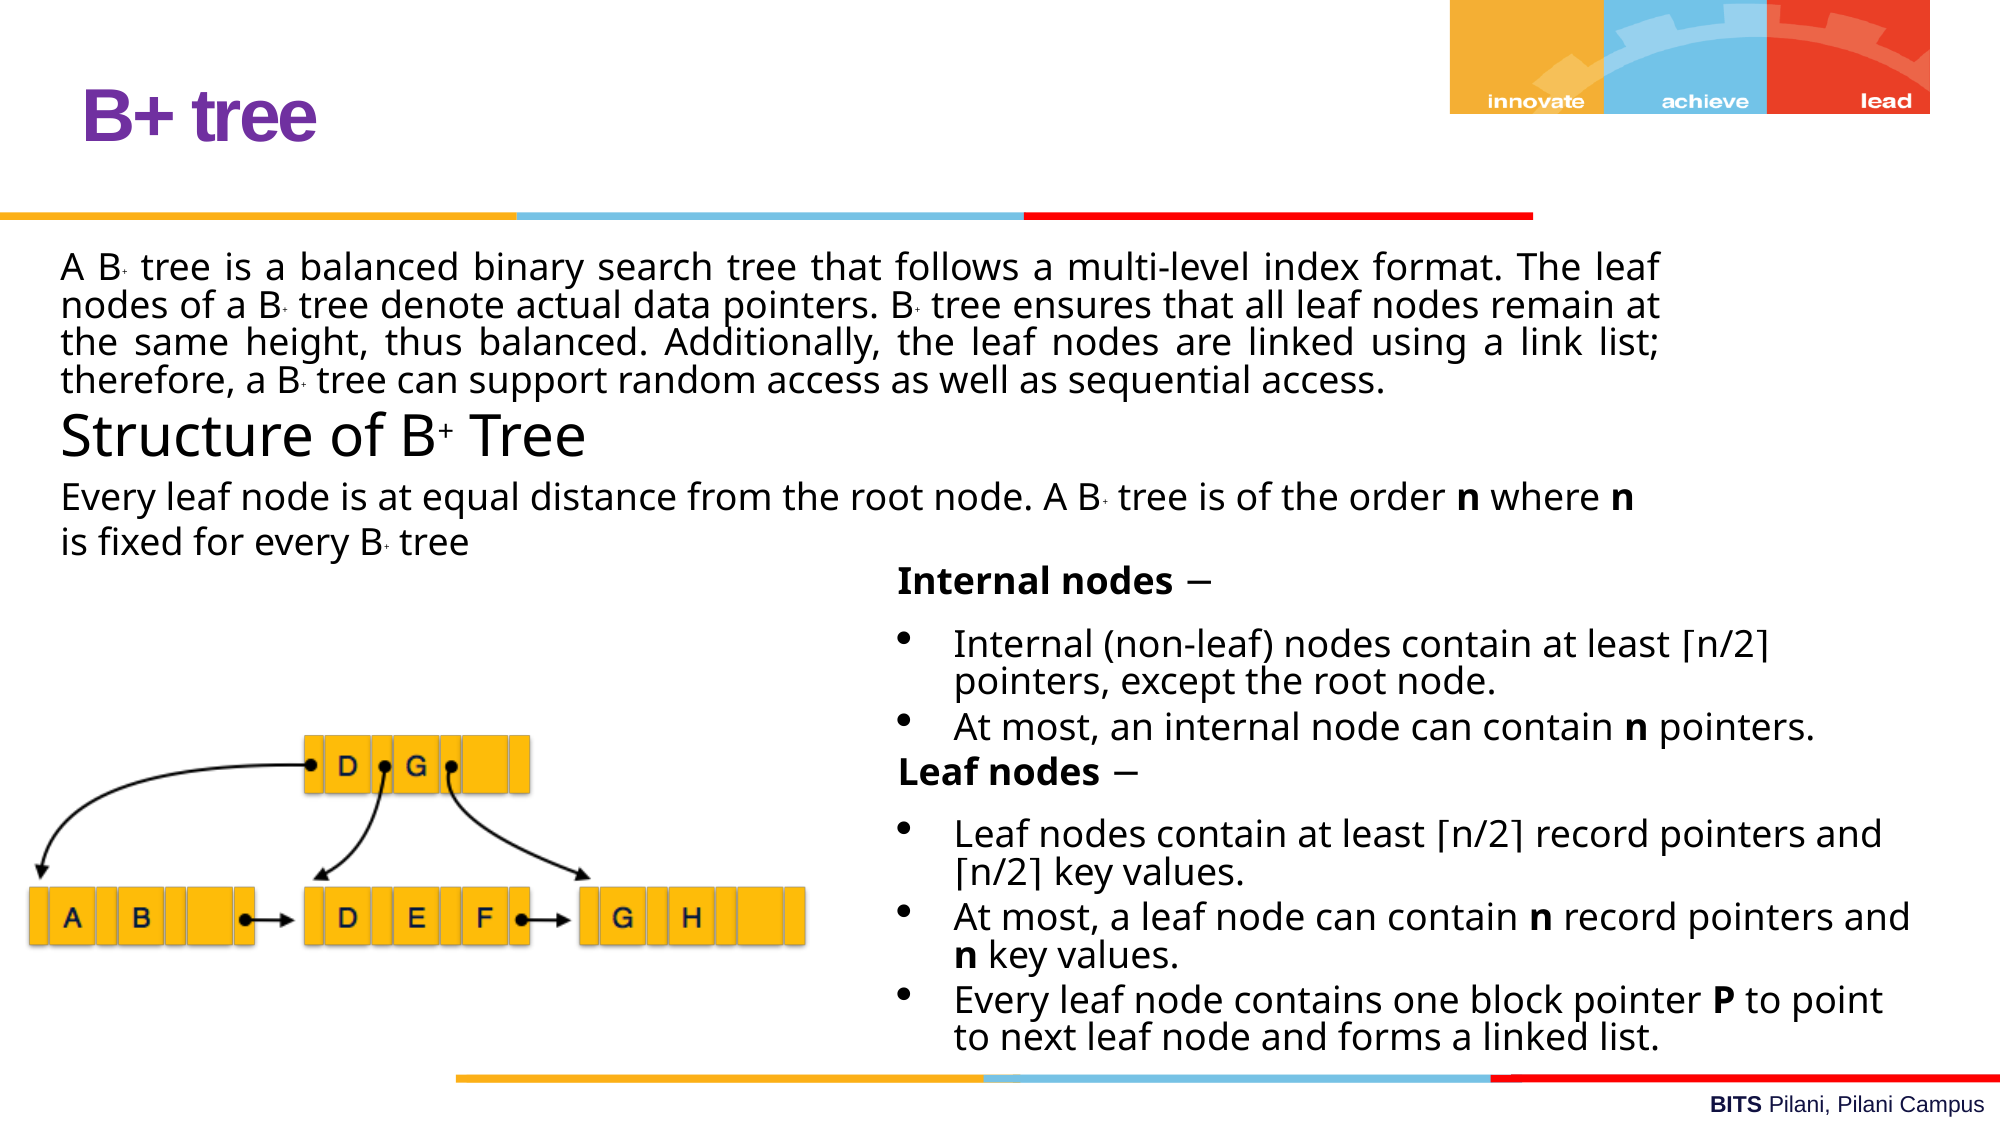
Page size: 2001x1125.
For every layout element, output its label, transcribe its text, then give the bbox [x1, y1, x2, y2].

picture [1449, 0, 1930, 114]
text_box Internal nodes − Internal (non-leaf) nodes contain at least ⌈n/2⌉ pointers, except the root node. At most, an internal node can contain n pointers. Leaf nodes − Leaf nodes contain at least ⌈n/2⌉ record pointers and ⌈n/2⌉ key values. At most, a leaf node can contain n record pointers and n key values. Every leaf node contains one block pointer P to point to next leaf node and forms a linked list. [882, 557, 1942, 1066]
picture [25, 734, 810, 953]
text_box A B+ tree is a balanced binary search tree that follows a multi-level index format. The leaf nodes of a B+ tree denote actual data pointers. B+ tree ensures that all leaf nodes remain at the same height, thus balanced. Additionally, the leaf nodes are linked using a link list; therefore, a B+ tree can support random access as well as sequential access. Structure of B+ Tree Every leaf node is at equal distance from the root node. A B+ tree is of the order n where n is fixed for every B+ tree [45, 243, 1677, 571]
list B+ tree [66, 24, 1450, 213]
